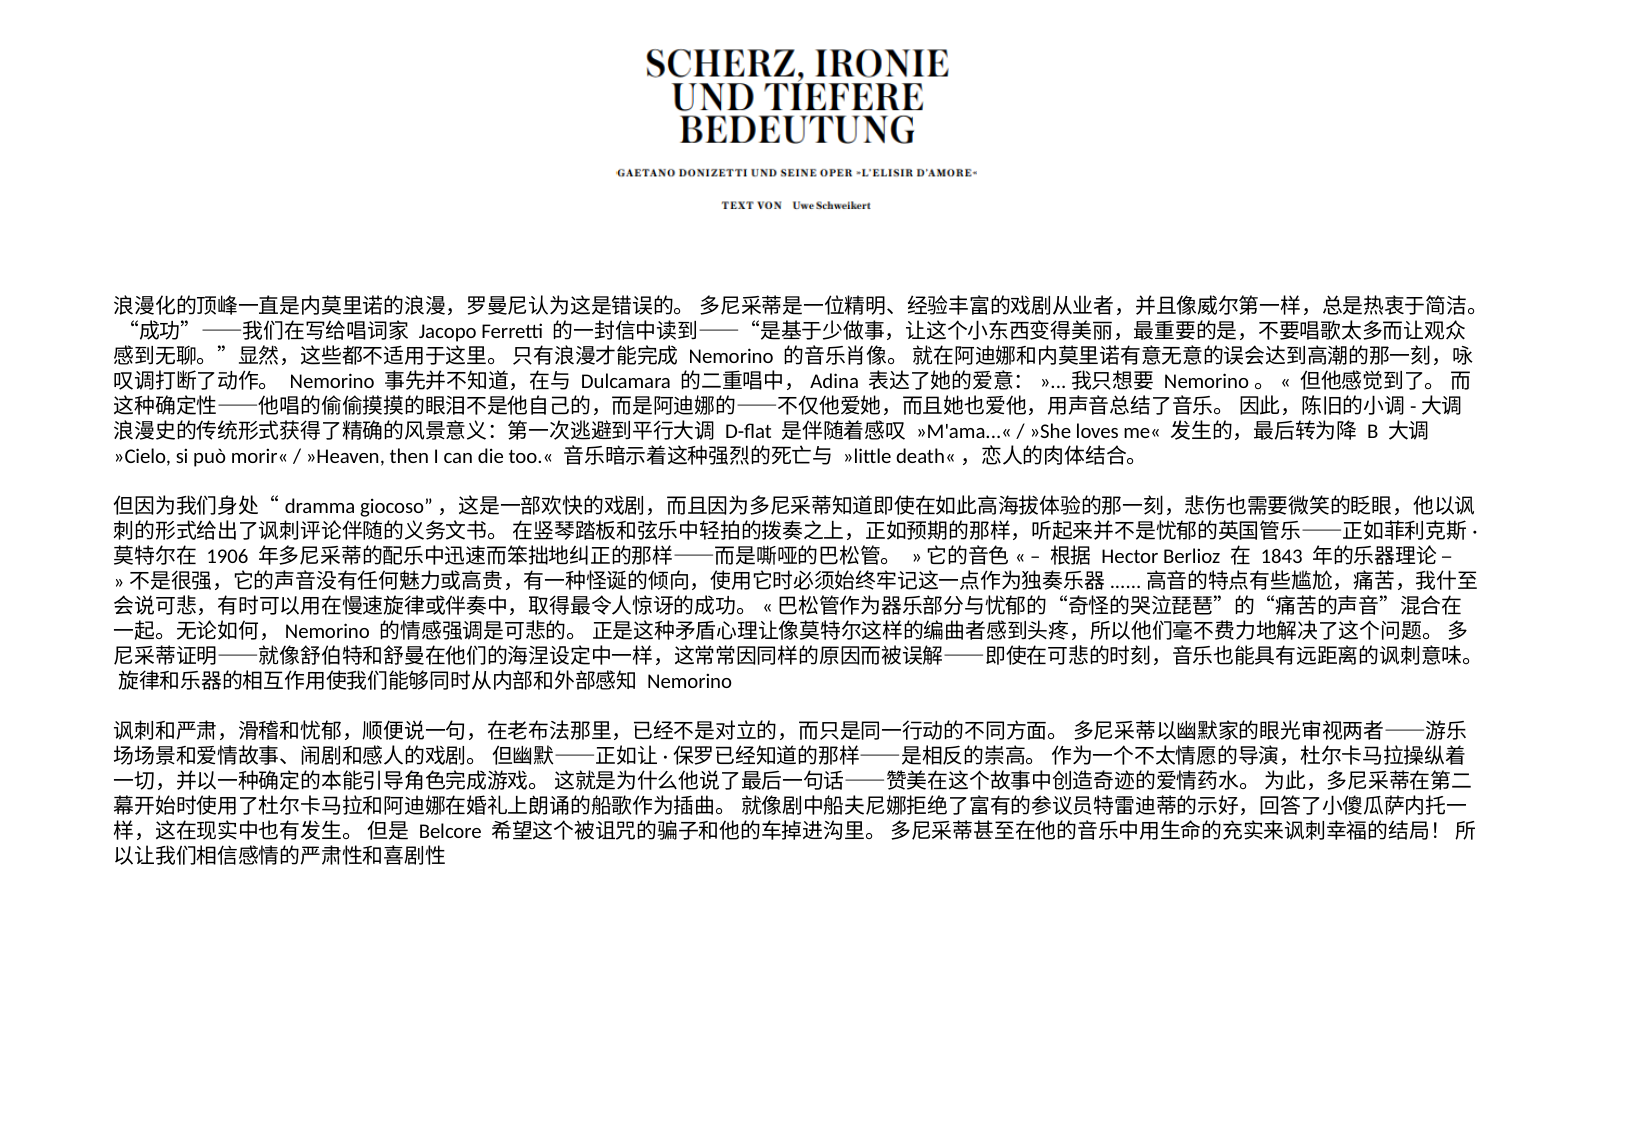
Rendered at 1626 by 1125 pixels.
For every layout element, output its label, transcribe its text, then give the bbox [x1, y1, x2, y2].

text_box 浪漫化的顶峰一直是内莫里诺的浪漫，罗曼尼认为这是错误的。 多尼采蒂是一位精明、经验丰富的戏剧从业者，并且像威尔第一样，总是热衷于简洁。 “成功”——我们在写给唱词家 Jacopo Ferretti 的一封信中读到——“是基于少做事，让这个小东西变得美丽，最重要的是，不要唱歌太多而让观众感到无聊。”显然，这些都不适用于这里。 只有浪漫才能完成 Nemorino 的音乐肖像。 就在阿迪娜和内莫里诺有意无意的误会达到高潮的那一刻，咏叹调打断了动作。 Nemorino 事先并不知道，在与 Dulcamara 的二重唱中，Adina 表达了她的爱意：»...我只想要 Nemorino。« 但他感觉到了。 而这种确定性——他唱的偷偷摸摸的眼泪不是他自己的，而是阿迪娜的——不仅他爱她，而且她也爱他，用声音总结了音乐。 因此，陈旧的小调-大调浪漫史的传统形式获得了精确的风景意义：第一次逃避到平行大调 D-flat 是伴随着感叹 »M'ama...« / »She loves me« 发生的，最后转为降 B 大调 »Cielo, si può morir« / »Heaven, then I can die too.« 音乐暗示着这种强烈的死亡与 »little death«，恋人的肉体结合。 但因为我们身处“dramma giocoso”，这是一部欢快的戏剧，而且因为多尼采蒂知道即使在如此高海拔体验的那一刻，悲伤也需要微笑的眨眼，他以讽刺的形式给出了讽刺评论伴随的义务文书。 在竖琴踏板和弦乐中轻拍的拨奏之上，正如预期的那样，听起来并不是忧郁的英国管乐——正如菲利克斯·莫特尔在 1906 年多尼采蒂的配乐中迅速而笨拙地纠正的那样——而是嘶哑的巴松管。 »它的音色« – 根据 Hector Berlioz 在 1843 年的乐器理论 – »不是很强，它的声音没有任何魅力或高贵，有一种怪诞的倾向，使用它时必须始终牢记这一点作为独奏乐器......高音的特点有些尴尬，痛苦，我什至会说可悲，有时可以用在慢速旋律或伴奏中，取得最令人惊讶的成功。«巴松管作为器乐部分与忧郁的“奇怪的哭泣琵琶”的“痛苦的声音”混合在一起。无论如何，Nemorino 的情感强调是可悲的。 正是这种矛盾心理让像莫特尔这样的编曲者感到头疼，所以他们毫不费力地解决了这个问题。 多尼采蒂证明——就像舒伯特和舒曼在他们的海涅设定中一样，这常常因同样的原因而被误解——即使在可悲的时刻，音乐也能具有远距离的讽刺意味。 旋律和乐器的相互作用使我们能够同时从内部和外部感知 Nemorino 讽刺和严肃，滑稽和忧郁，顺便说一句，在老布法那里，已经不是对立的，而只是同一行动的不同方面。 多尼采蒂以幽默家的眼光审视两者——游乐场场景和爱情故事、闹剧和感人的戏剧。 但幽默——正如让·保罗已经知道的那样——是相反的崇高。 作为一个不太情愿的导演，杜尔卡马拉操纵着一切，并以一种确定的本能引导角色完成游戏。 这就是为什么他说了最后一句话——赞美在这个故事中创造奇迹的爱情药水。 为此，多尼采蒂在第二幕开始时使用了杜尔卡马拉和阿迪娜在婚礼上朗诵的船歌作为插曲。 就像剧中船夫尼娜拒绝了富有的参议员特雷迪蒂的示好，回答了小傻瓜萨内托一样，这在现实中也有发生。 但是 Belcore 希望这个被诅咒的骗子和他的车掉进沟里。 多尼采蒂甚至在他的音乐中用生命的充实来讽刺幸福的结局！ 所以让我们相信感情的严肃性和喜剧性 [99, 285, 1496, 875]
picture [591, 32, 1004, 221]
